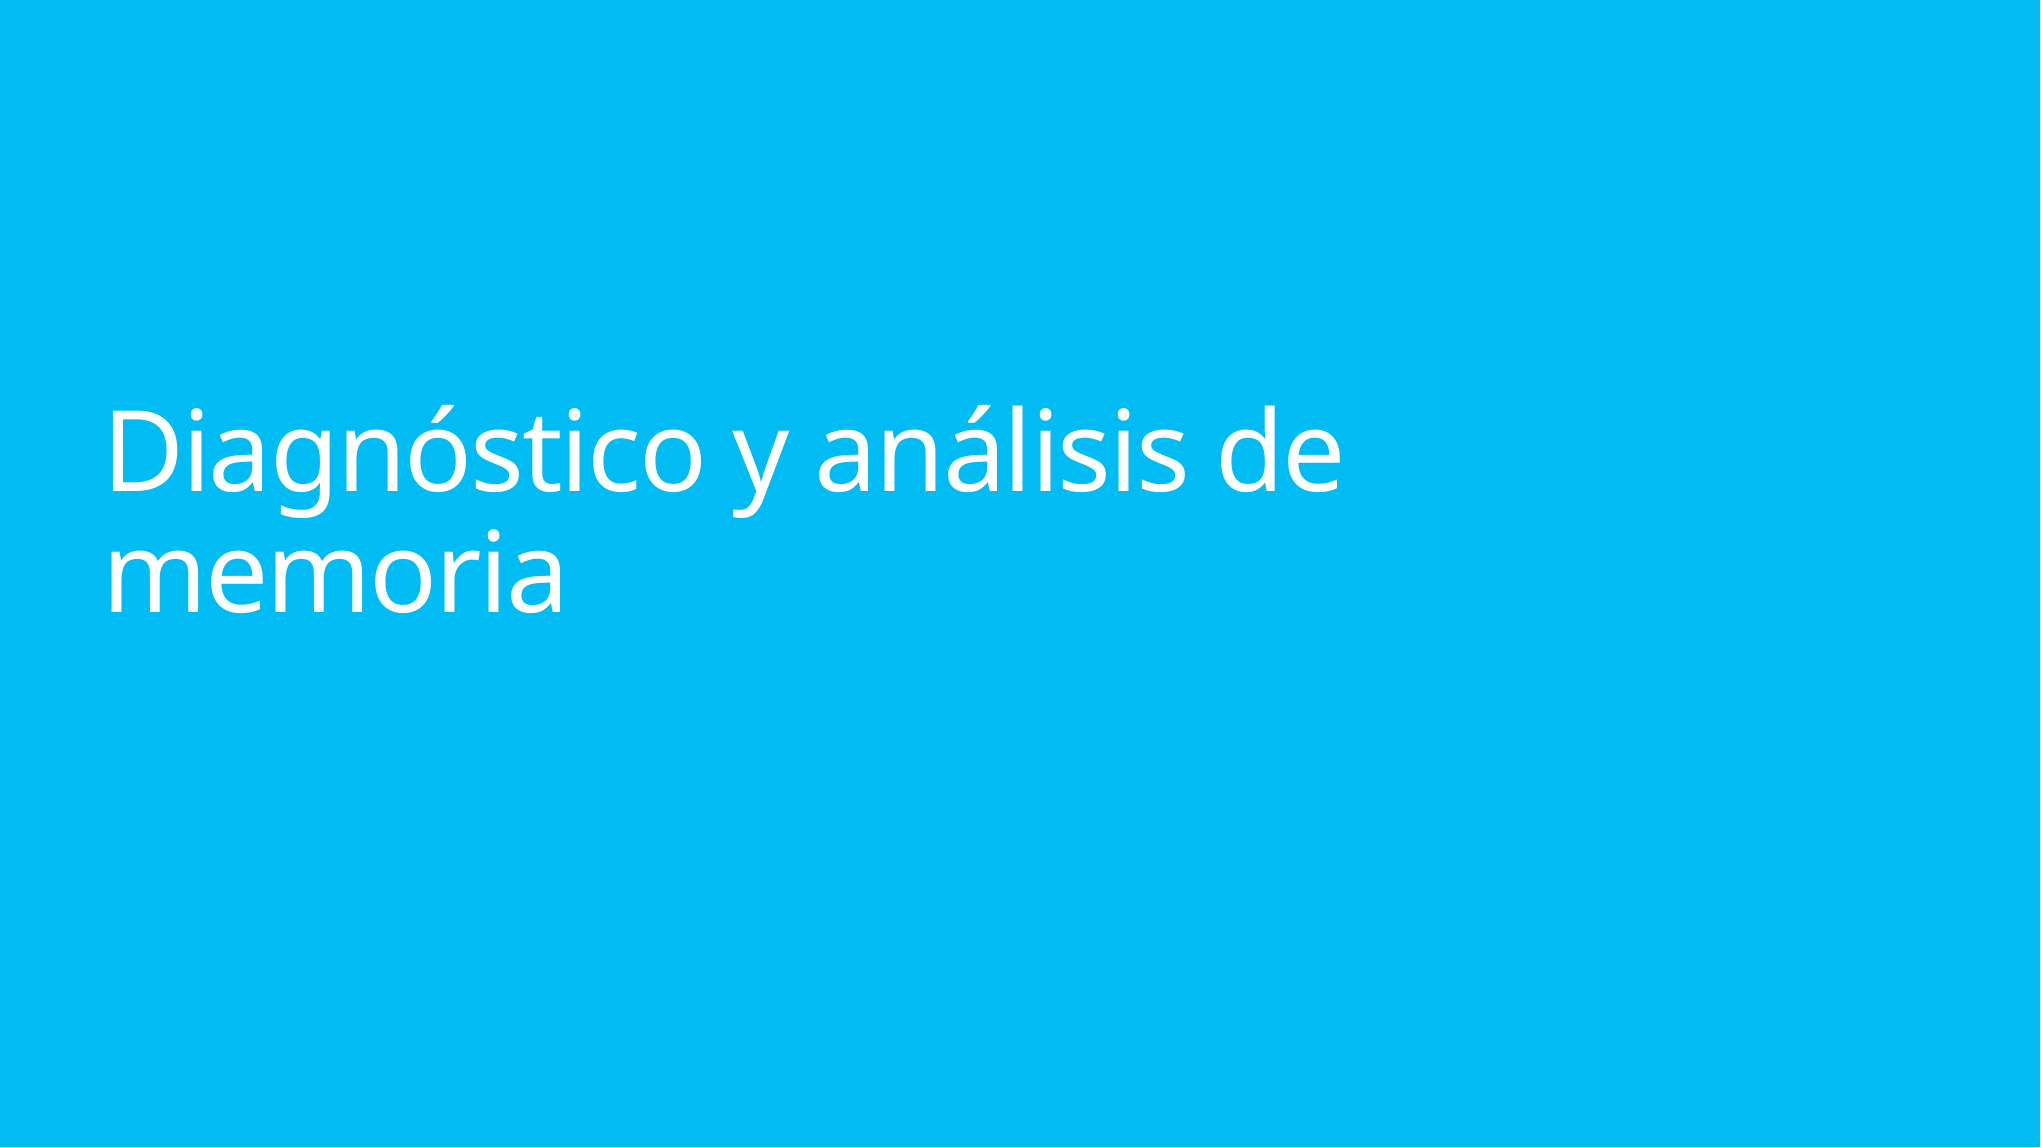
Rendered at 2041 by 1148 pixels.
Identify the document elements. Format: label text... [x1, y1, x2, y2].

picture [445, 551, 479, 611]
picture [276, 551, 362, 611]
picture [488, 530, 499, 541]
picture [512, 551, 559, 612]
picture [112, 551, 198, 611]
title Diagnóstico y análisis de memoria [102, 394, 1683, 517]
picture [212, 551, 262, 613]
picture [376, 551, 430, 612]
picture [489, 552, 498, 611]
